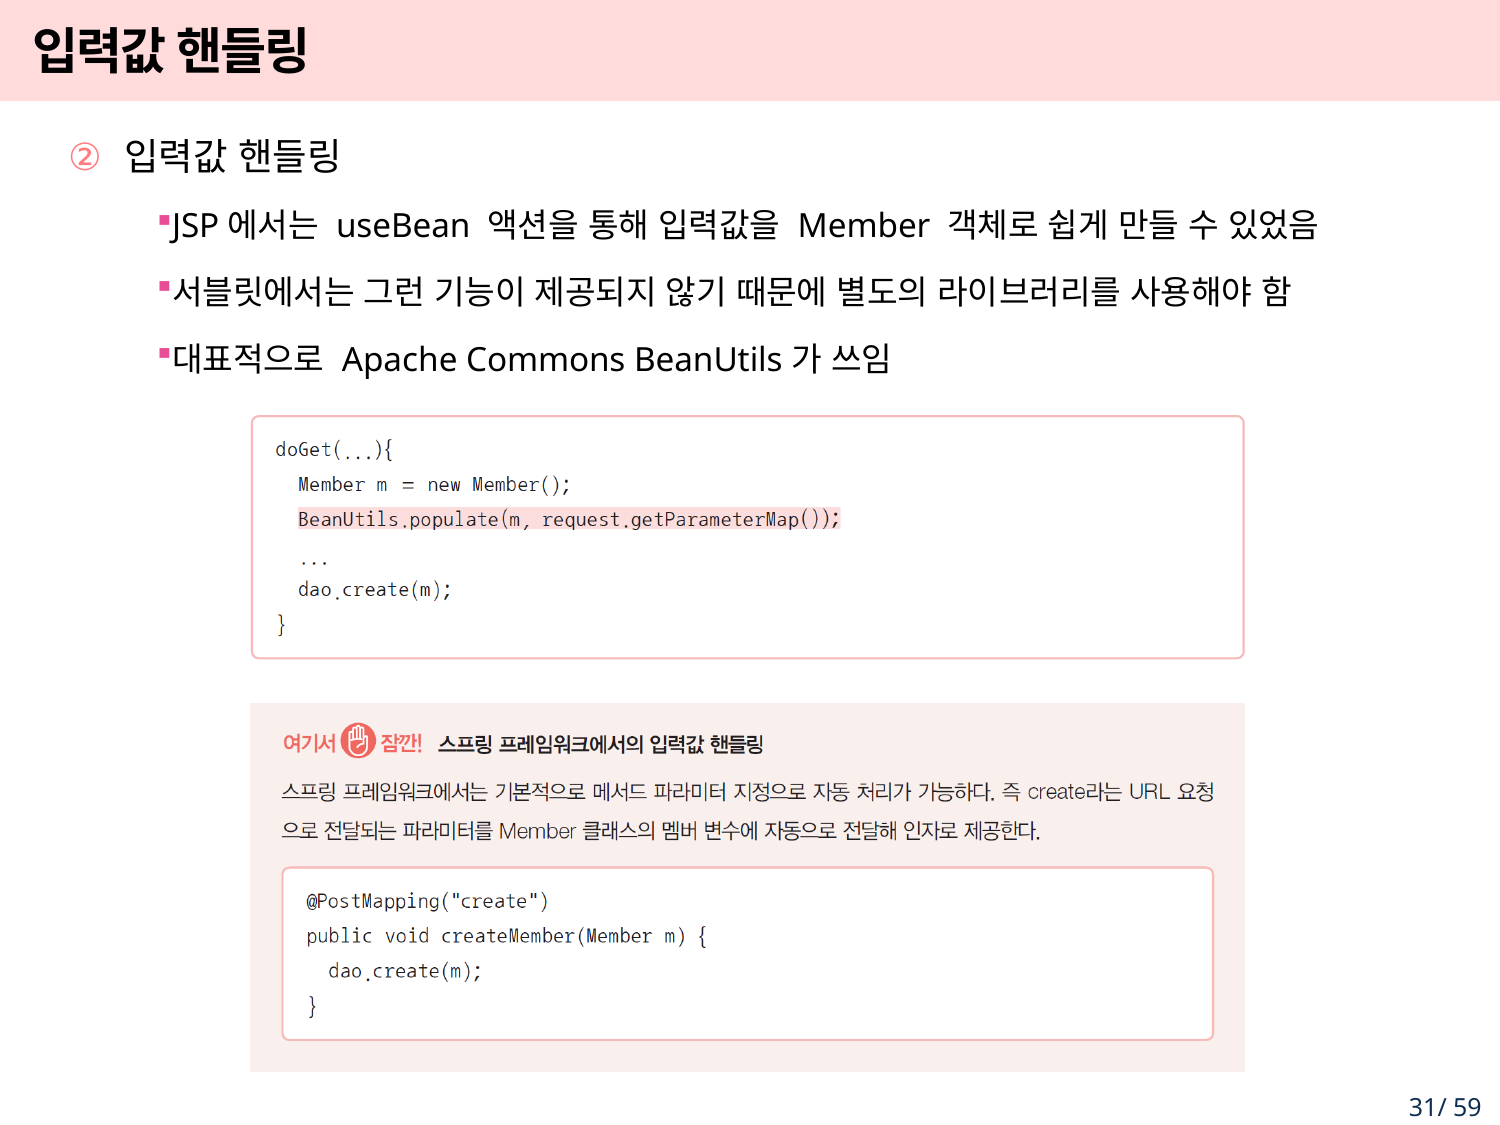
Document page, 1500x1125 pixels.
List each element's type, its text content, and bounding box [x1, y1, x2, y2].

title 입력값 핸들링 [17, 10, 1295, 89]
picture [248, 408, 1252, 1080]
list 입력값 핸들링 JSP에서는 useBean 액션을 통해 입력값을 Member 객체로 쉽게 만들 수 있었음 서블릿에서는 그런 기능이 제공되지 않기 때문에 별도의 라이브러리를 사용해야 함 대표적으로 Apache Commons BeanUtils가 쓰임 [53, 125, 1425, 1005]
